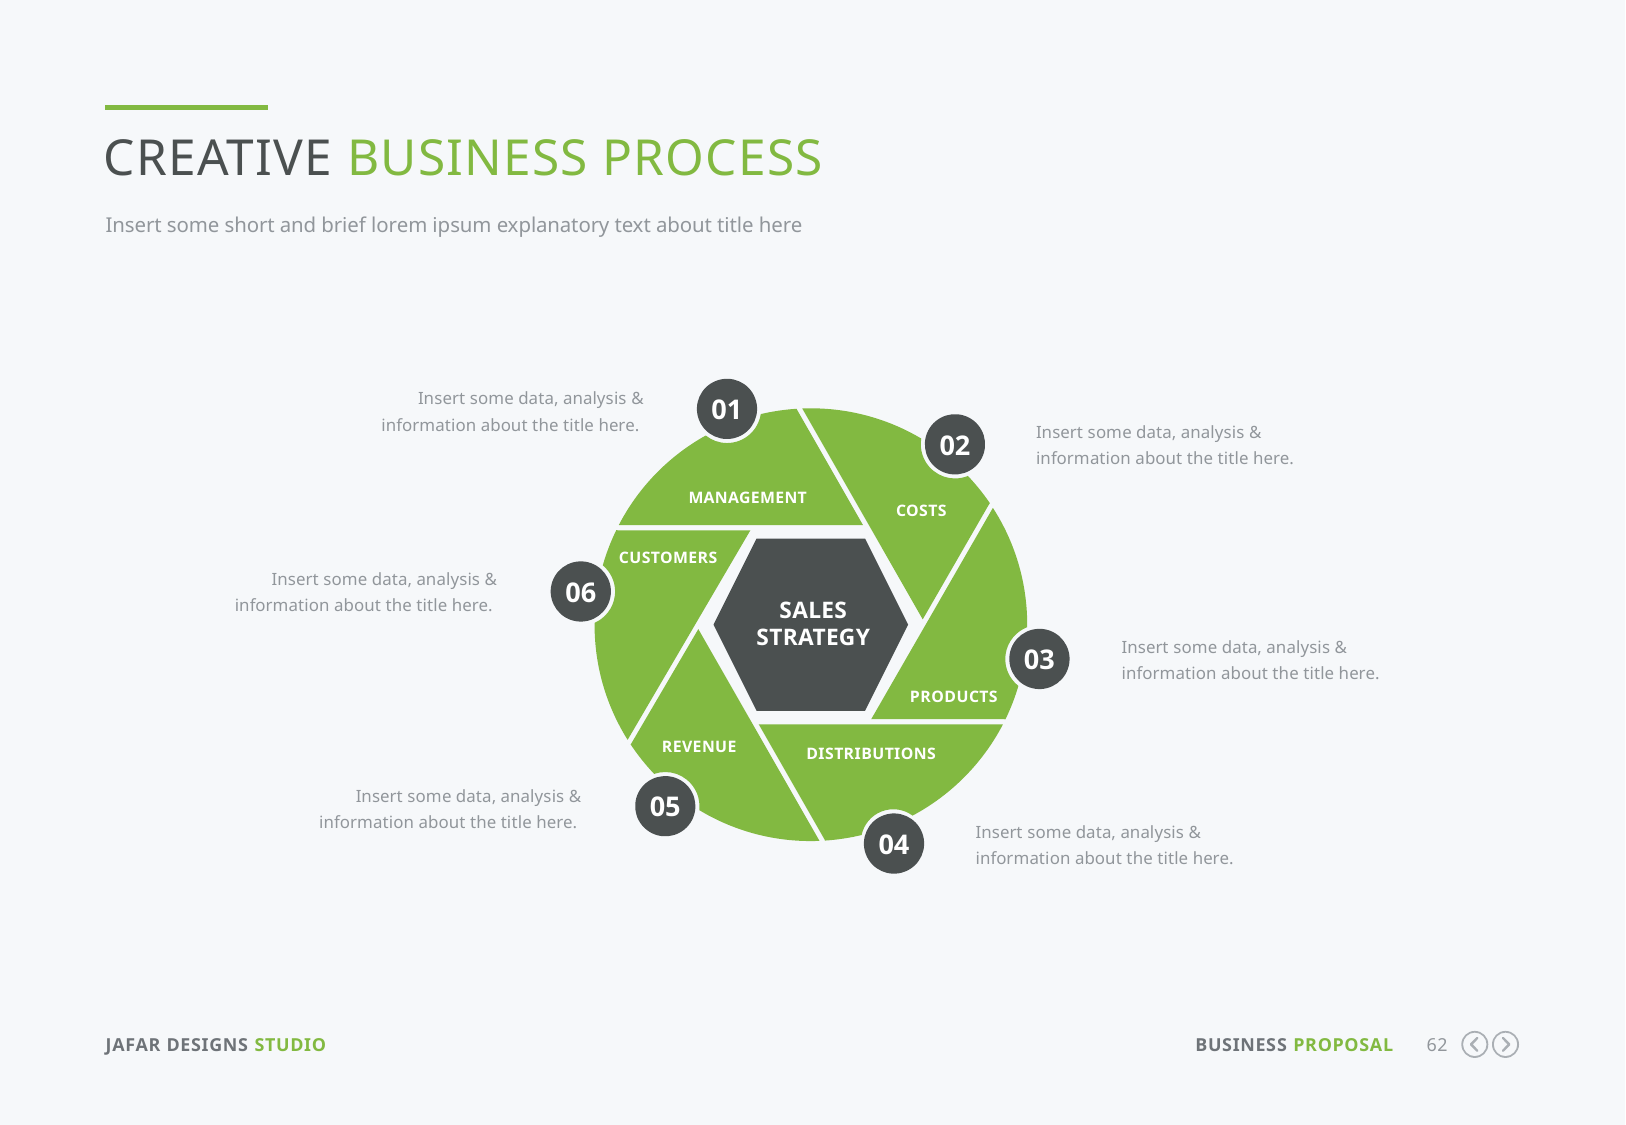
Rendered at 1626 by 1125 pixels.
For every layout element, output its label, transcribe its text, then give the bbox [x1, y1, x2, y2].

text_box Management [654, 488, 841, 508]
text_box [692, 374, 762, 443]
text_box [548, 559, 614, 624]
text_box [871, 507, 1028, 720]
text_box [712, 537, 910, 712]
text_box Products [895, 686, 1013, 706]
text_box [618, 408, 864, 526]
text_box Sales strategy [732, 596, 894, 651]
list Creative business process [103, 125, 1518, 188]
text_box Insert some data, analysis & information about the title here. [213, 562, 498, 616]
list Insert some short and brief lorem ipsum explanatory text about title here [105, 209, 1519, 241]
text_box Distributions [778, 743, 965, 763]
text_box Insert some data, analysis & information about the title here. [975, 815, 1260, 868]
text_box [758, 724, 1003, 841]
text_box Insert some data, analysis & information about the title here. [1036, 415, 1321, 469]
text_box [859, 809, 929, 878]
text_box Revenue [640, 736, 758, 756]
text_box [631, 772, 700, 841]
text_box Insert some data, analysis & information about the title here. [359, 381, 644, 435]
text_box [1007, 626, 1072, 692]
text_box Costs [863, 500, 980, 520]
text_box Insert some data, analysis & information about the title here. [297, 779, 582, 832]
text_box [630, 629, 820, 842]
text_box Insert some data, analysis & information about the title here. [1121, 630, 1406, 683]
text_box [802, 408, 990, 620]
text_box [594, 530, 751, 740]
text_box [921, 410, 989, 479]
text_box Customers [609, 548, 727, 568]
